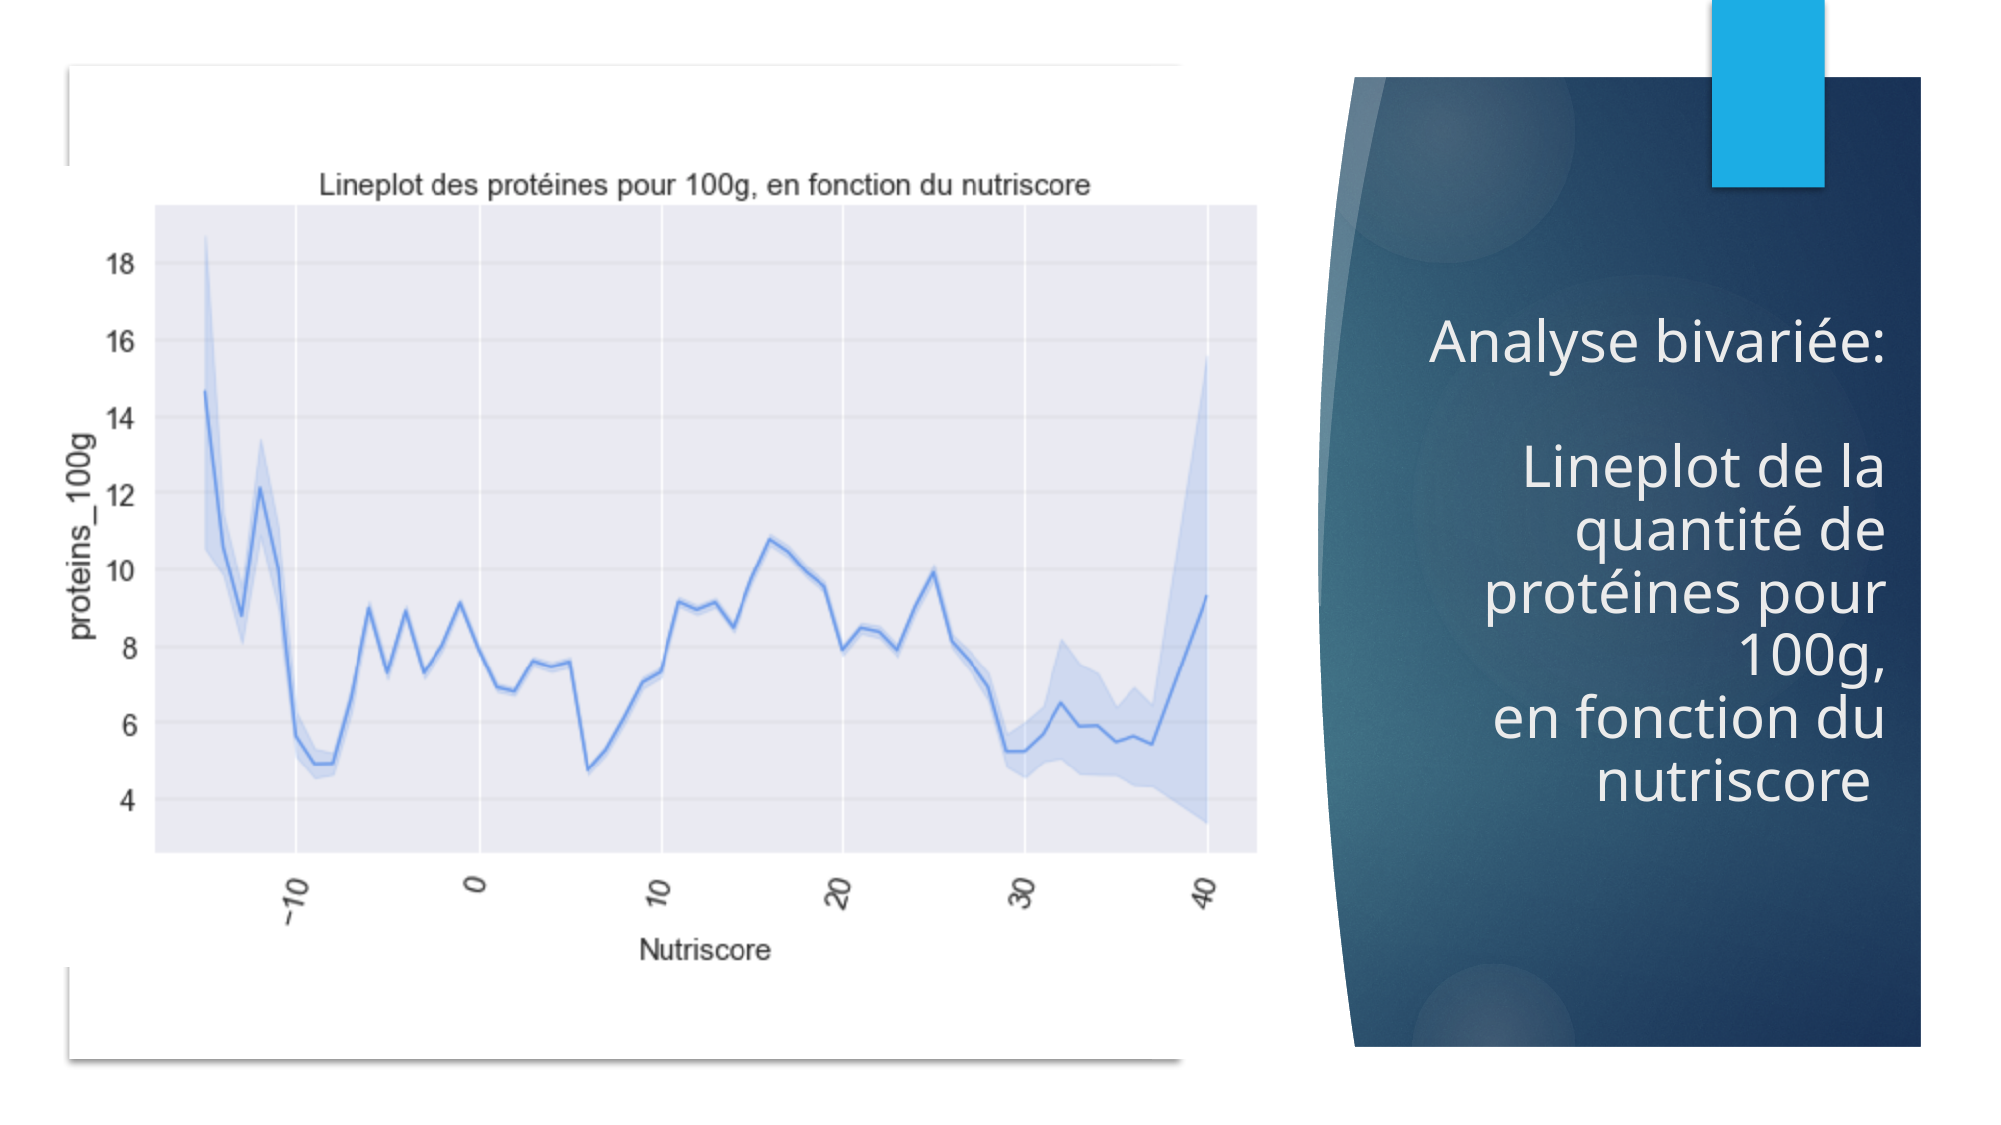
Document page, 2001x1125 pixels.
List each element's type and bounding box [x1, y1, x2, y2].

list [50, 166, 1281, 967]
text_box [69, 64, 1367, 1060]
text_box [0, 0, 2000, 1125]
